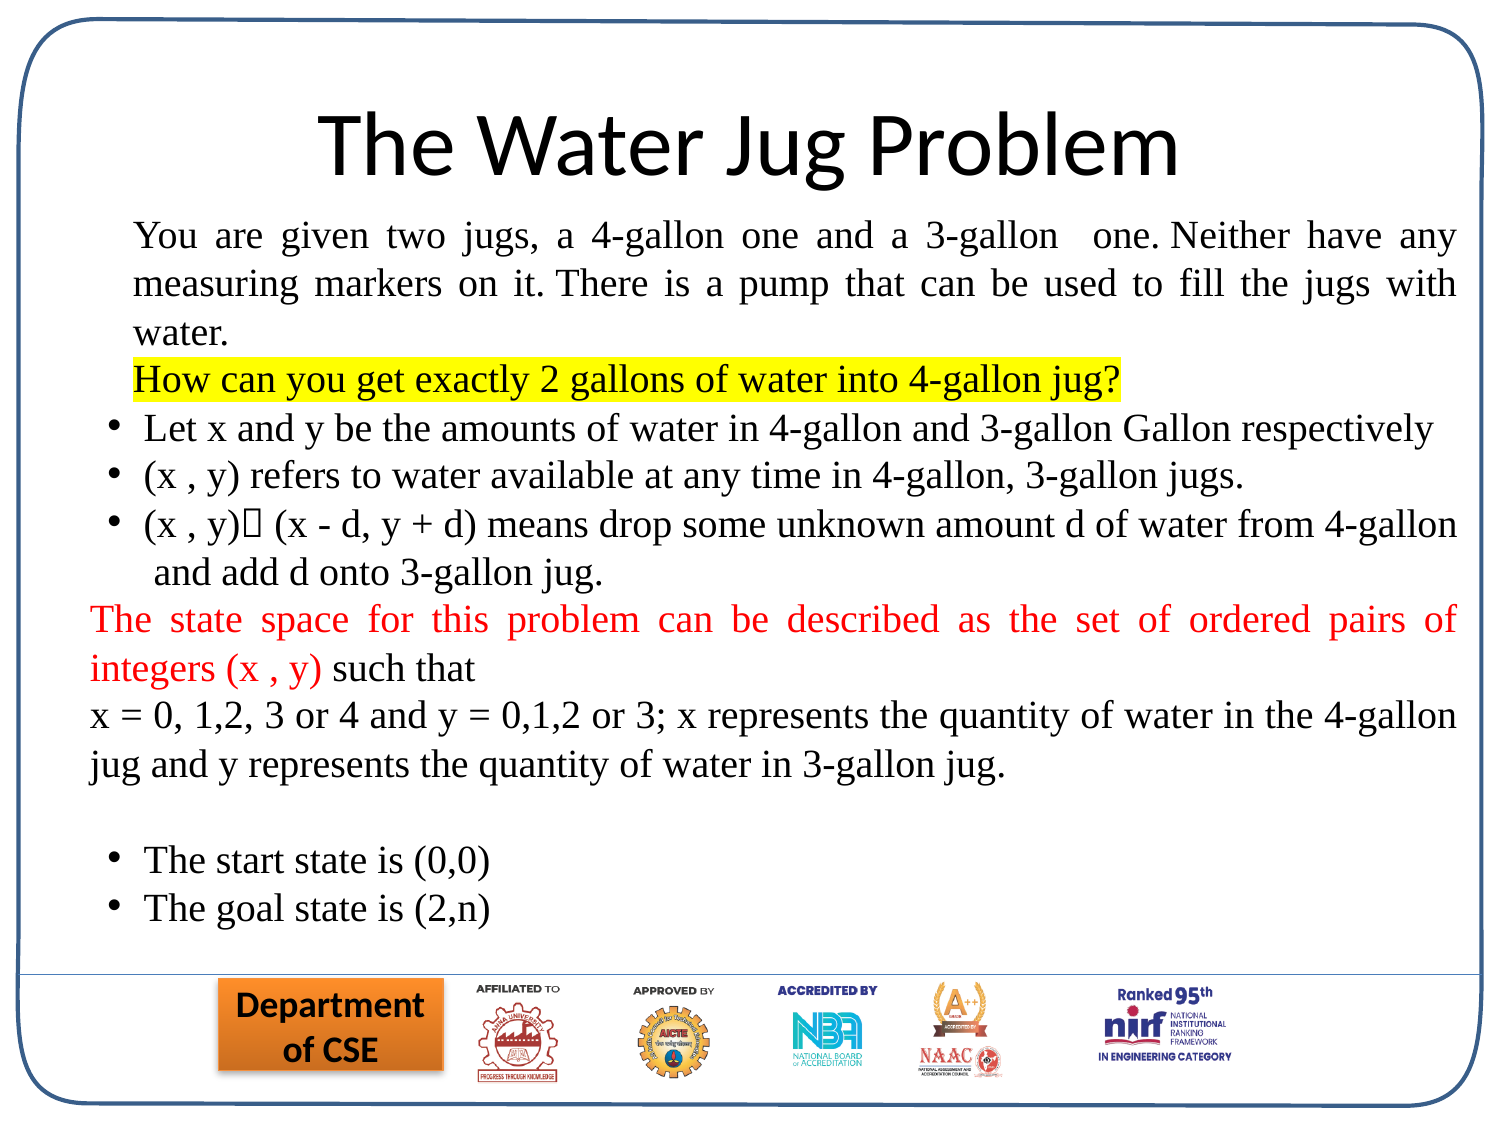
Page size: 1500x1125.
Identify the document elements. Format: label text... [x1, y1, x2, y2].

title The Water Jug Problem [75, 45, 1425, 201]
text_box You are given two jugs, a 4-gallon one and a 3-gallon one. Neither have any measuring markers on it. There is a pump that can be used to fill the jugs with water. How can you get exactly 2 gallons of water into 4-gallon jug? Let x and y be the amounts of water in 4-gallon and 3-gallon Gallon respectively (x , y) refers to water available at any time in 4-gallon, 3-gallon jugs. (x , y) (x - d, y + d) means drop some unknown amount d of water from 4-gallon and add d onto 3-gallon jug. The state space for this problem can be described as the set of ordered pairs of integers (x , y) such that x = 0, 1,2, 3 or 4 and y = 0,1,2 or 3; x represents the quantity of water in the 4-gallon jug and y represents the quantity of water in 3-gallon jug. The start state is (0,0) The goal state is (2,n) [74, 201, 1474, 950]
picture [775, 975, 880, 1070]
picture [914, 975, 1007, 1083]
picture [466, 975, 569, 1089]
picture [1092, 975, 1241, 1074]
picture [620, 975, 731, 1086]
